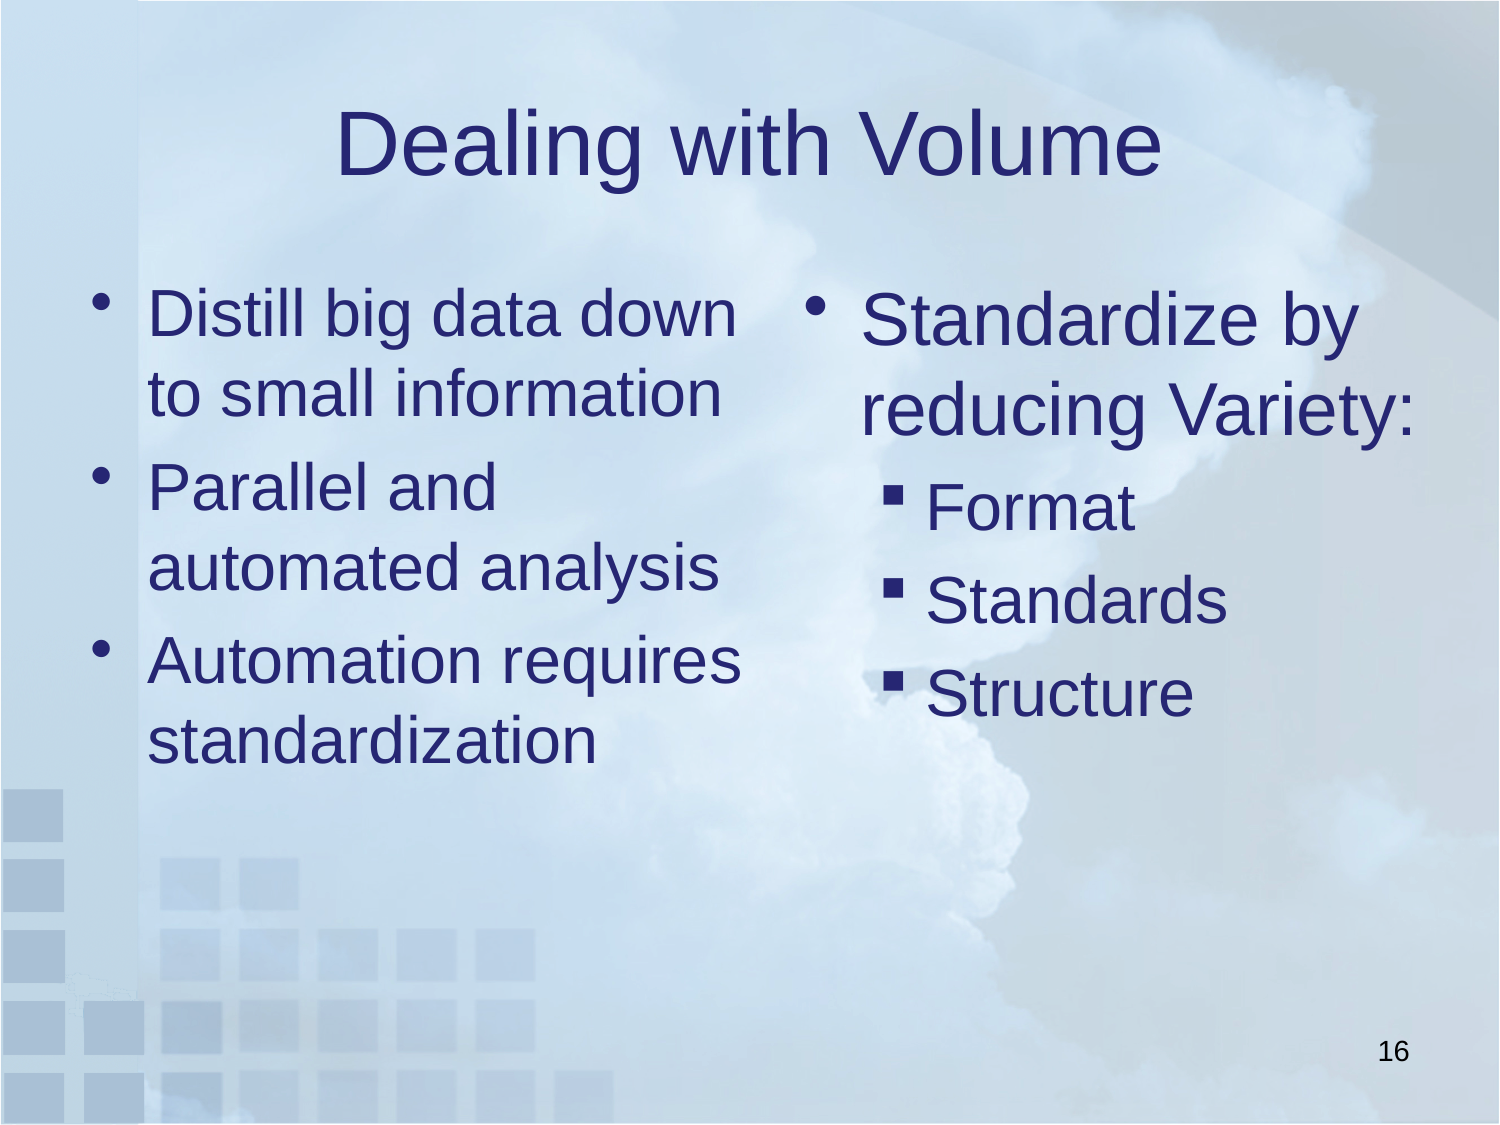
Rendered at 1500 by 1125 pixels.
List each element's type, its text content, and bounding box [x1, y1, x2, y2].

picture [0, 0, 1500, 1125]
title Dealing with Volume [74, 44, 1426, 233]
slide_number 16 [1074, 1024, 1426, 1103]
list Distill big data down to small information Parallel and automated analysis Automation requires standardization Standardize by reducing Variety: Format Standards Structure [74, 262, 1443, 1006]
